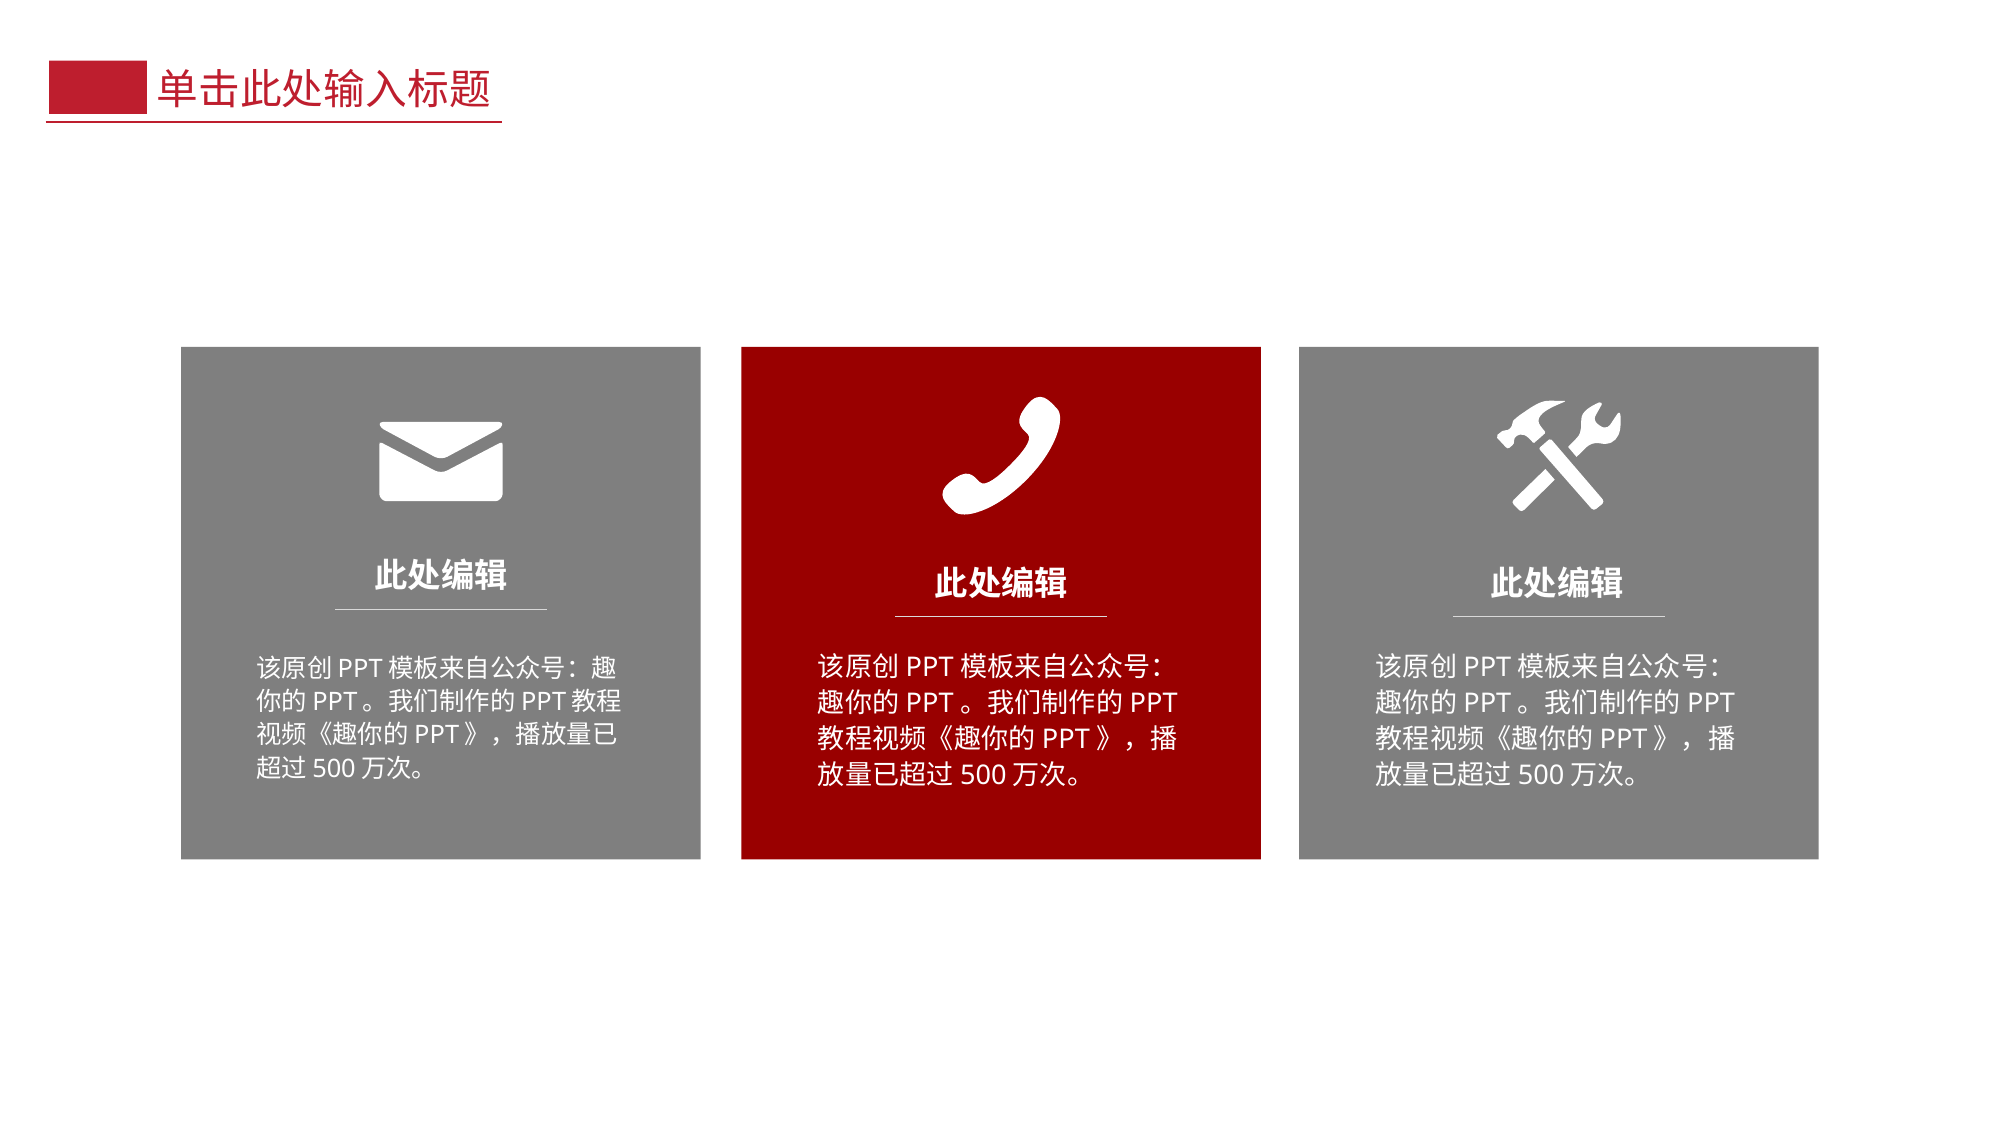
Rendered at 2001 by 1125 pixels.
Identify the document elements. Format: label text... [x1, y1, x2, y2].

text_box [48, 60, 141, 115]
text_box 单击此处输入标题 [141, 55, 506, 120]
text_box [181, 346, 1819, 860]
